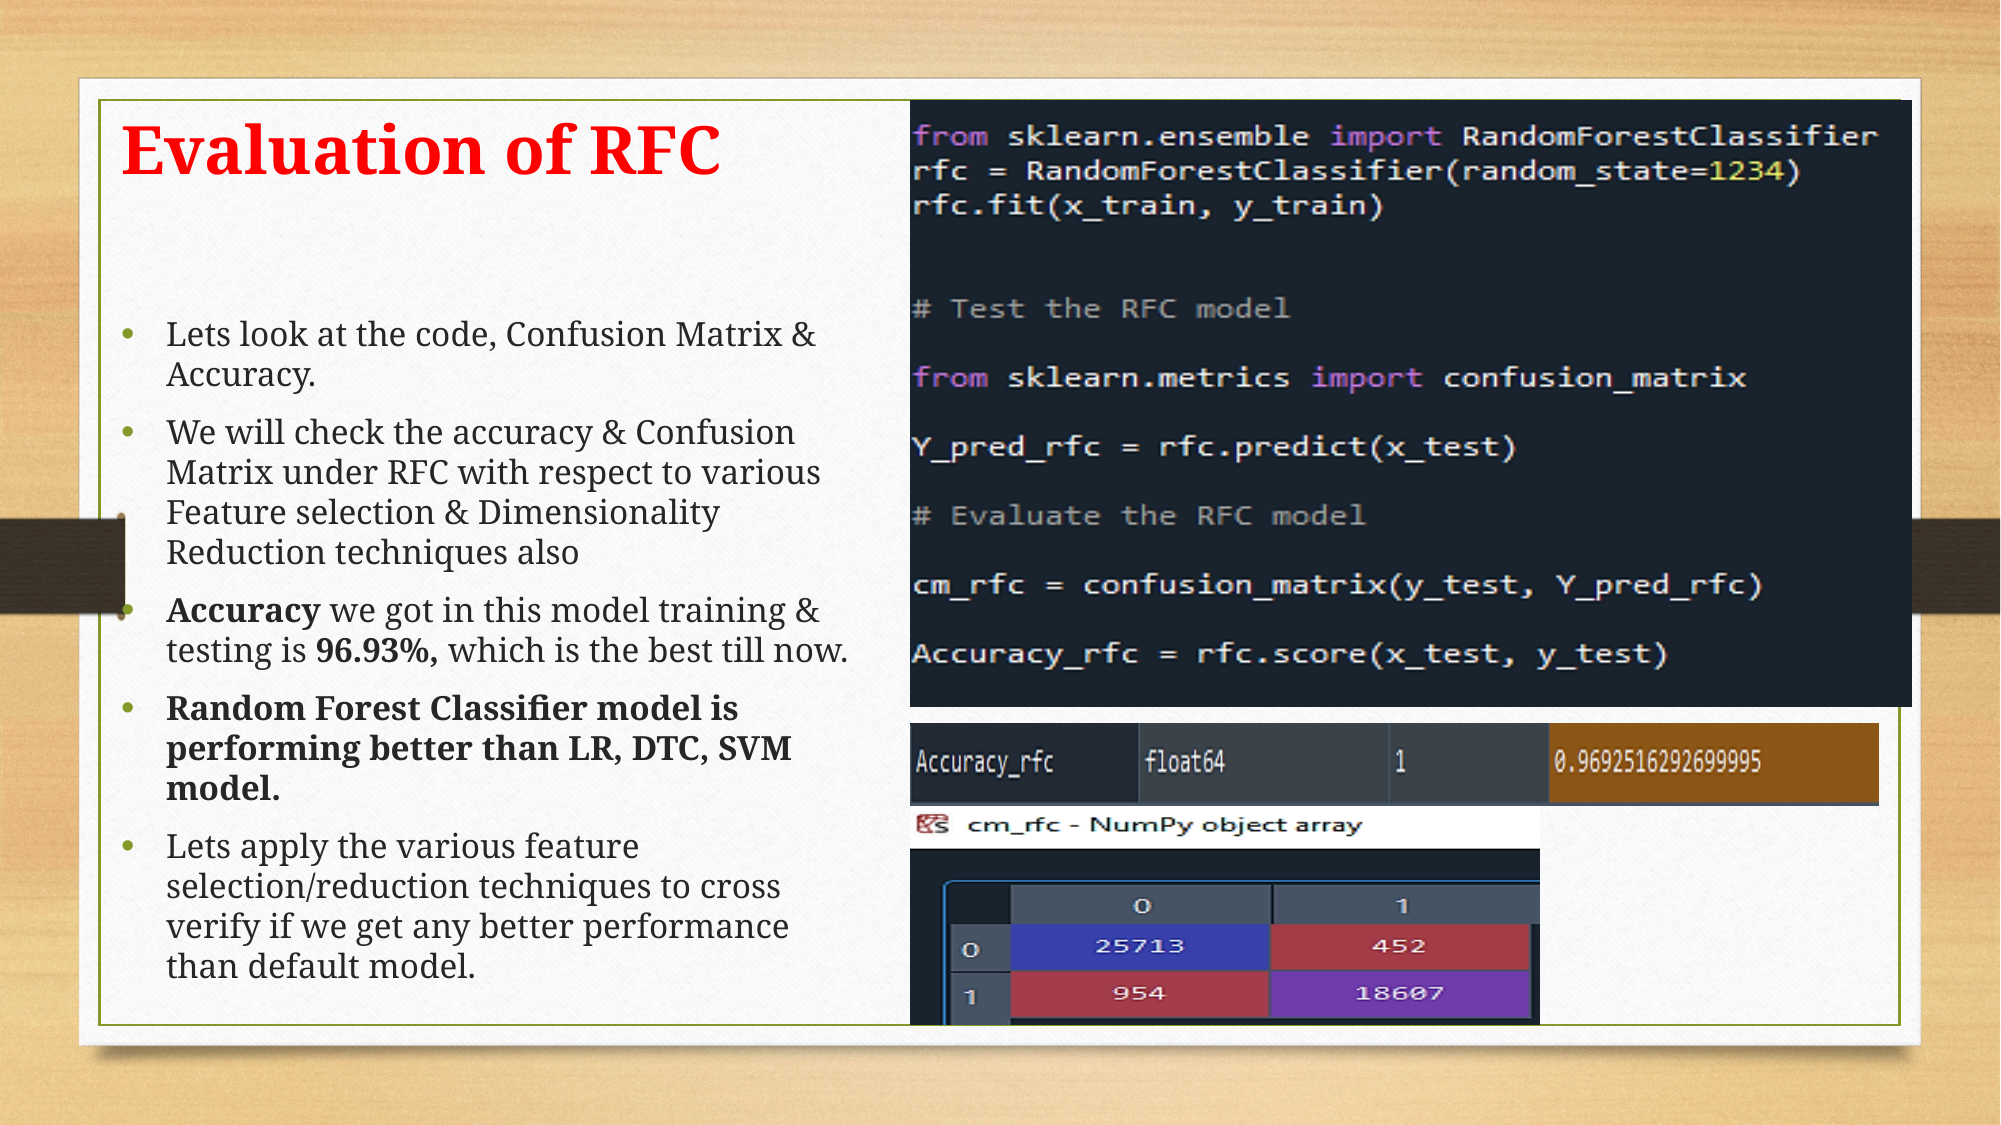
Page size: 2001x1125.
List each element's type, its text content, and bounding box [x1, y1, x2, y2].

title Evaluation of RFC [106, 100, 831, 246]
picture [0, 0, 2001, 1125]
list Lets look at the code, Confusion Matrix & Accuracy. We will check the accuracy & Confusion Matrix under RFC with respect to various Feature selection & Dimensionality Reduction techniques also Accuracy we got in this model training & testing is 96.93%, which is the best till now. Random Forest Classifier model is performing better than LR, DTC, SVM model. Lets apply the various feature selection/reduction techniques to cross verify if we get any better performance than default model. [106, 305, 881, 1006]
